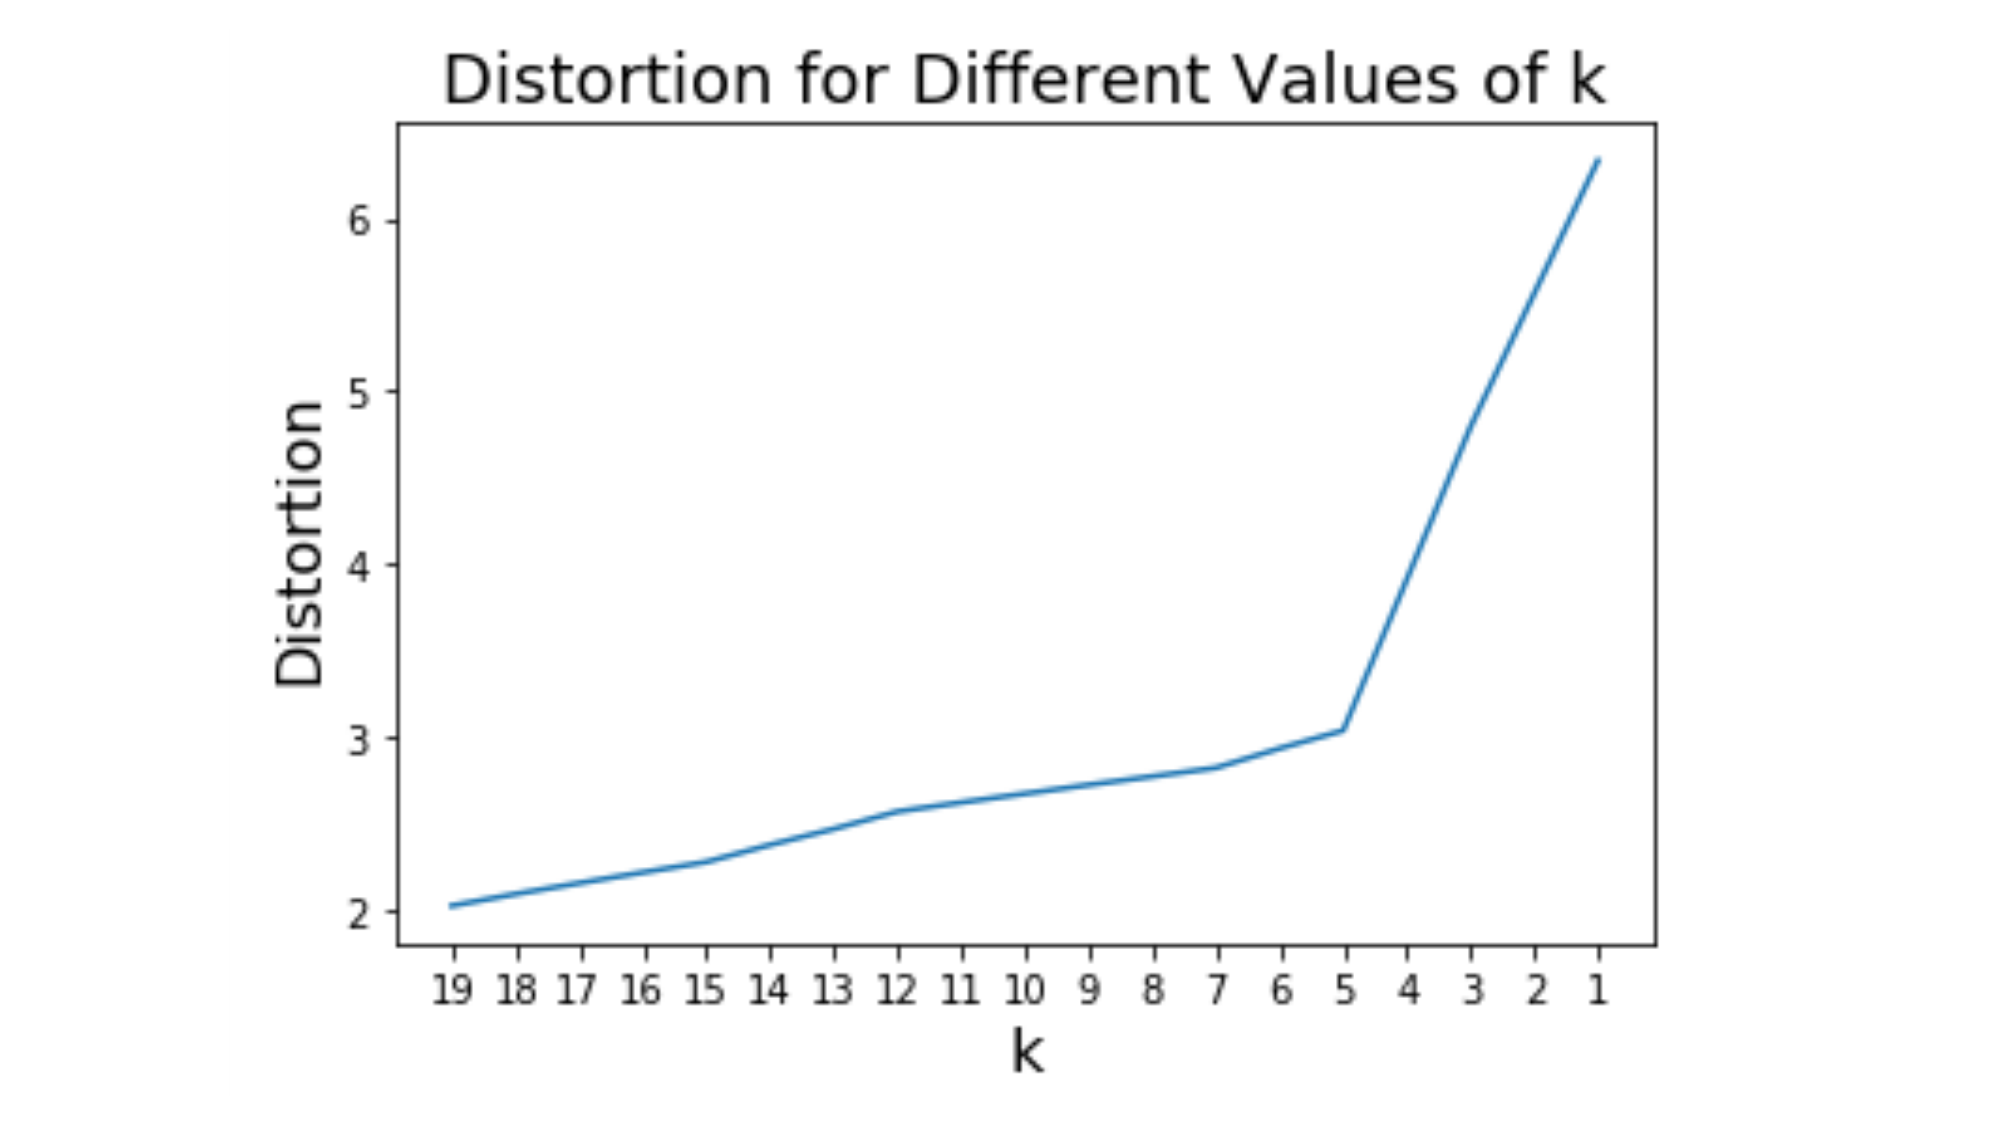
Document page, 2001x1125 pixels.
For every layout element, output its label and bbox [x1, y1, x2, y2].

picture [227, 29, 1772, 1096]
